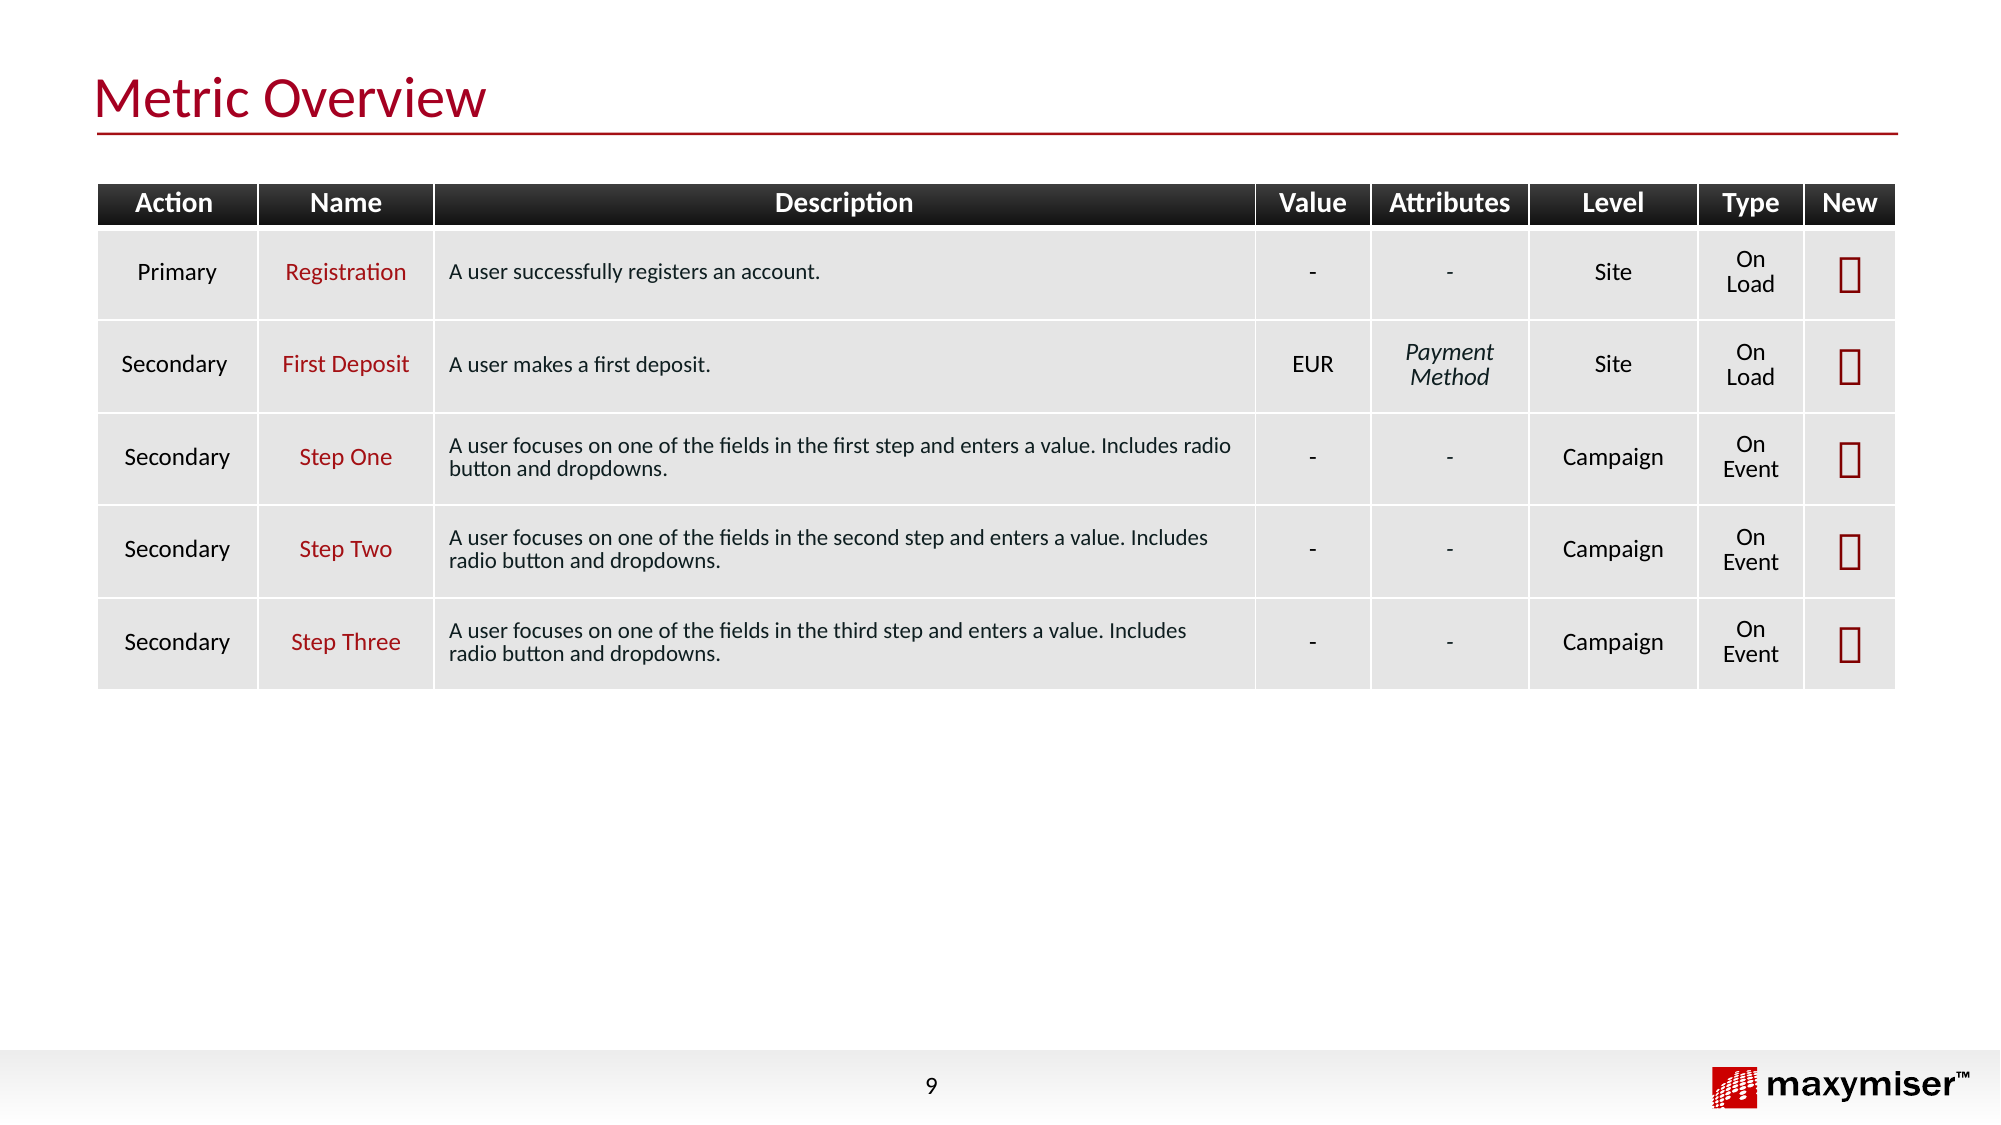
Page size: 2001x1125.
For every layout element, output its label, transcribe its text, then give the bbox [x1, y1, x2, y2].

table_cell A user focuses on one of the fields in the third step and enters a value. Includes radio button and dropdowns. [435, 599, 1255, 689]
table_cell A user makes a first deposit. [435, 321, 1255, 412]
table_cell Step Two [259, 506, 433, 597]
table_cell Campaign [1530, 414, 1697, 504]
table_cell On Load [1699, 231, 1803, 319]
table_cell - [1256, 506, 1370, 597]
table_cell Registration [259, 231, 433, 319]
table_cell Step One [259, 414, 433, 504]
table_cell  [1805, 414, 1895, 504]
table_header Action [98, 184, 257, 225]
table_cell - [1256, 231, 1370, 319]
table_cell On Event [1699, 414, 1803, 504]
table_cell Primary [98, 231, 257, 319]
table_cell  [1805, 231, 1895, 319]
table_cell - [1256, 599, 1370, 689]
text_box 9 [910, 1061, 999, 1110]
table_cell - [1372, 231, 1528, 319]
table_header Value [1256, 184, 1370, 225]
table_header Type [1699, 184, 1803, 225]
table_header New [1805, 184, 1895, 225]
table_cell Payment Method [1372, 321, 1528, 412]
table_cell EUR [1256, 321, 1370, 412]
table_cell On Load [1699, 321, 1803, 412]
table_header Level [1530, 184, 1697, 225]
table_cell Step Three [259, 599, 433, 689]
table_cell - [1372, 506, 1528, 597]
table_header Attributes [1372, 184, 1528, 225]
table_cell  [1805, 321, 1895, 412]
table_cell Campaign [1530, 599, 1697, 689]
table_cell A user successfully registers an account. [435, 231, 1255, 319]
title Metric Overview [78, 49, 1879, 139]
table_cell First Deposit [259, 321, 433, 412]
table_cell  [1805, 506, 1895, 597]
table_cell A user focuses on one of the fields in the second step and enters a value. Includes radio button and dropdowns. [435, 506, 1255, 597]
table_cell  [1805, 599, 1895, 689]
table_cell Secondary [98, 414, 257, 504]
table_cell A user focuses on one of the fields in the first step and enters a value. Includes radio button and dropdowns. [435, 414, 1255, 504]
table_header Name [259, 184, 433, 225]
table_cell - [1372, 414, 1528, 504]
table_cell On Event [1699, 599, 1803, 689]
table_cell Site [1530, 321, 1697, 412]
table_cell On Event [1699, 506, 1803, 597]
table_cell Secondary [98, 321, 257, 412]
table_cell Secondary [98, 599, 257, 689]
table_header Description [435, 184, 1255, 225]
table_cell Secondary [98, 506, 257, 597]
table_cell - [1372, 599, 1528, 689]
table_cell Site [1530, 231, 1697, 319]
table_cell - [1256, 414, 1370, 504]
table_cell Campaign [1530, 506, 1697, 597]
